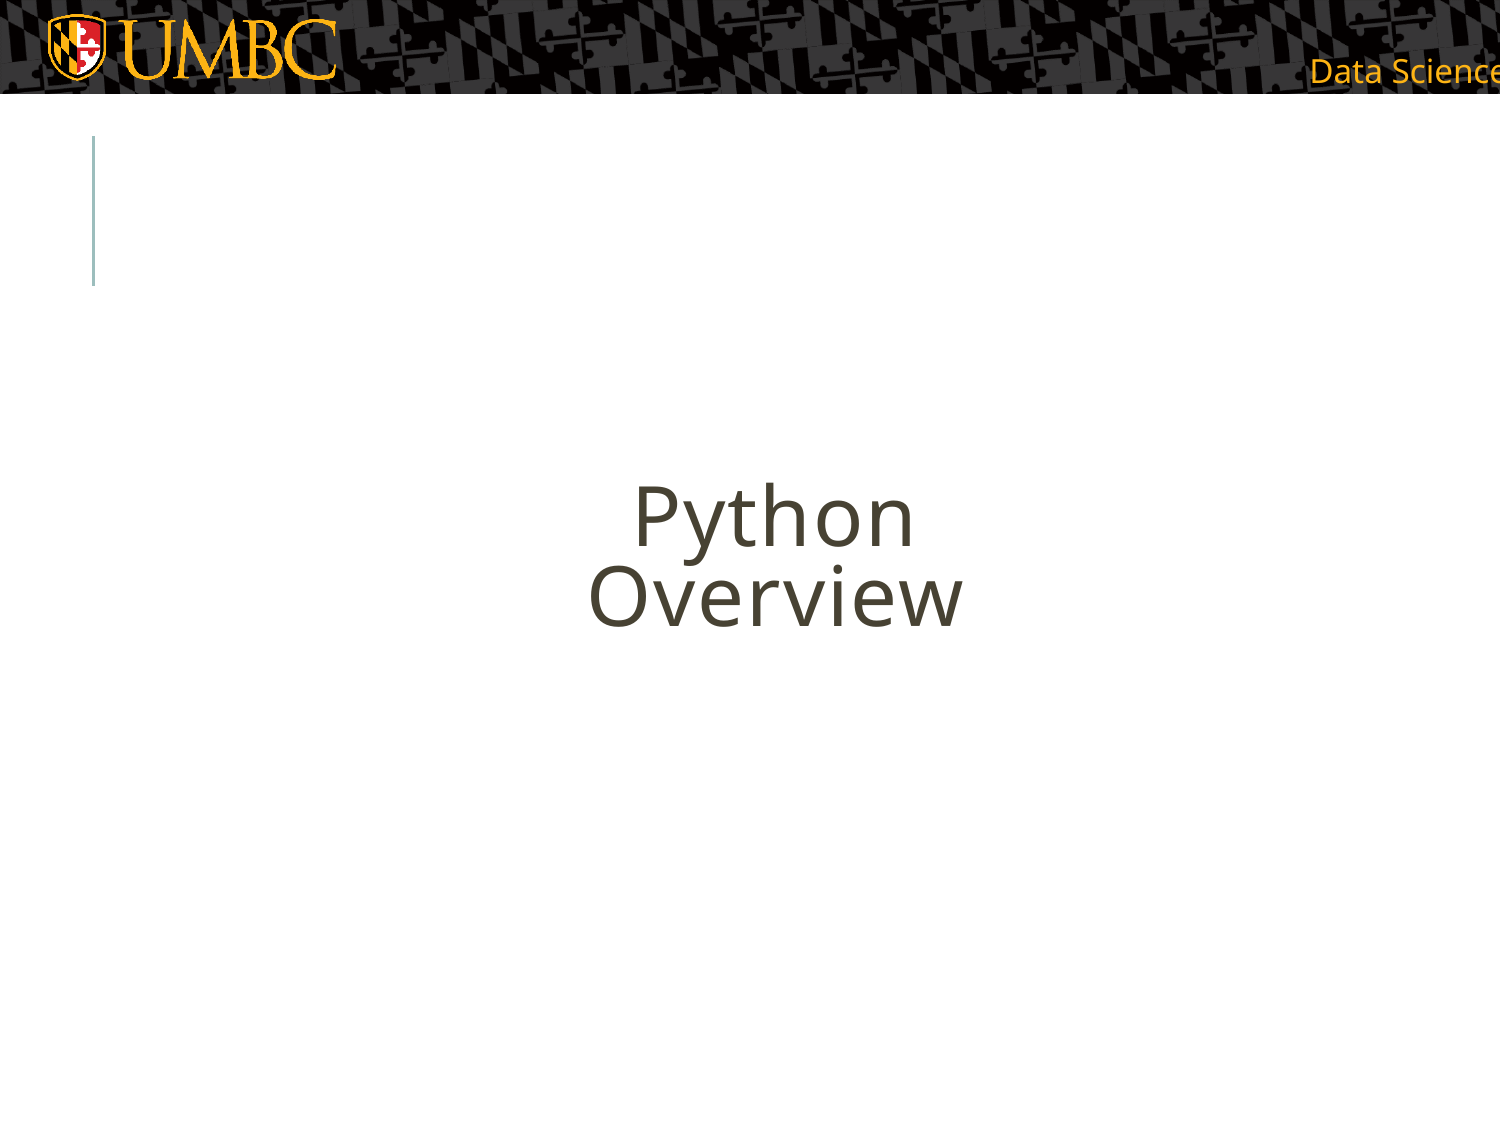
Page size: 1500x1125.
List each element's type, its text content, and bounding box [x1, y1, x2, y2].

picture [0, 0, 1500, 94]
title Python Overview [440, 439, 1110, 686]
